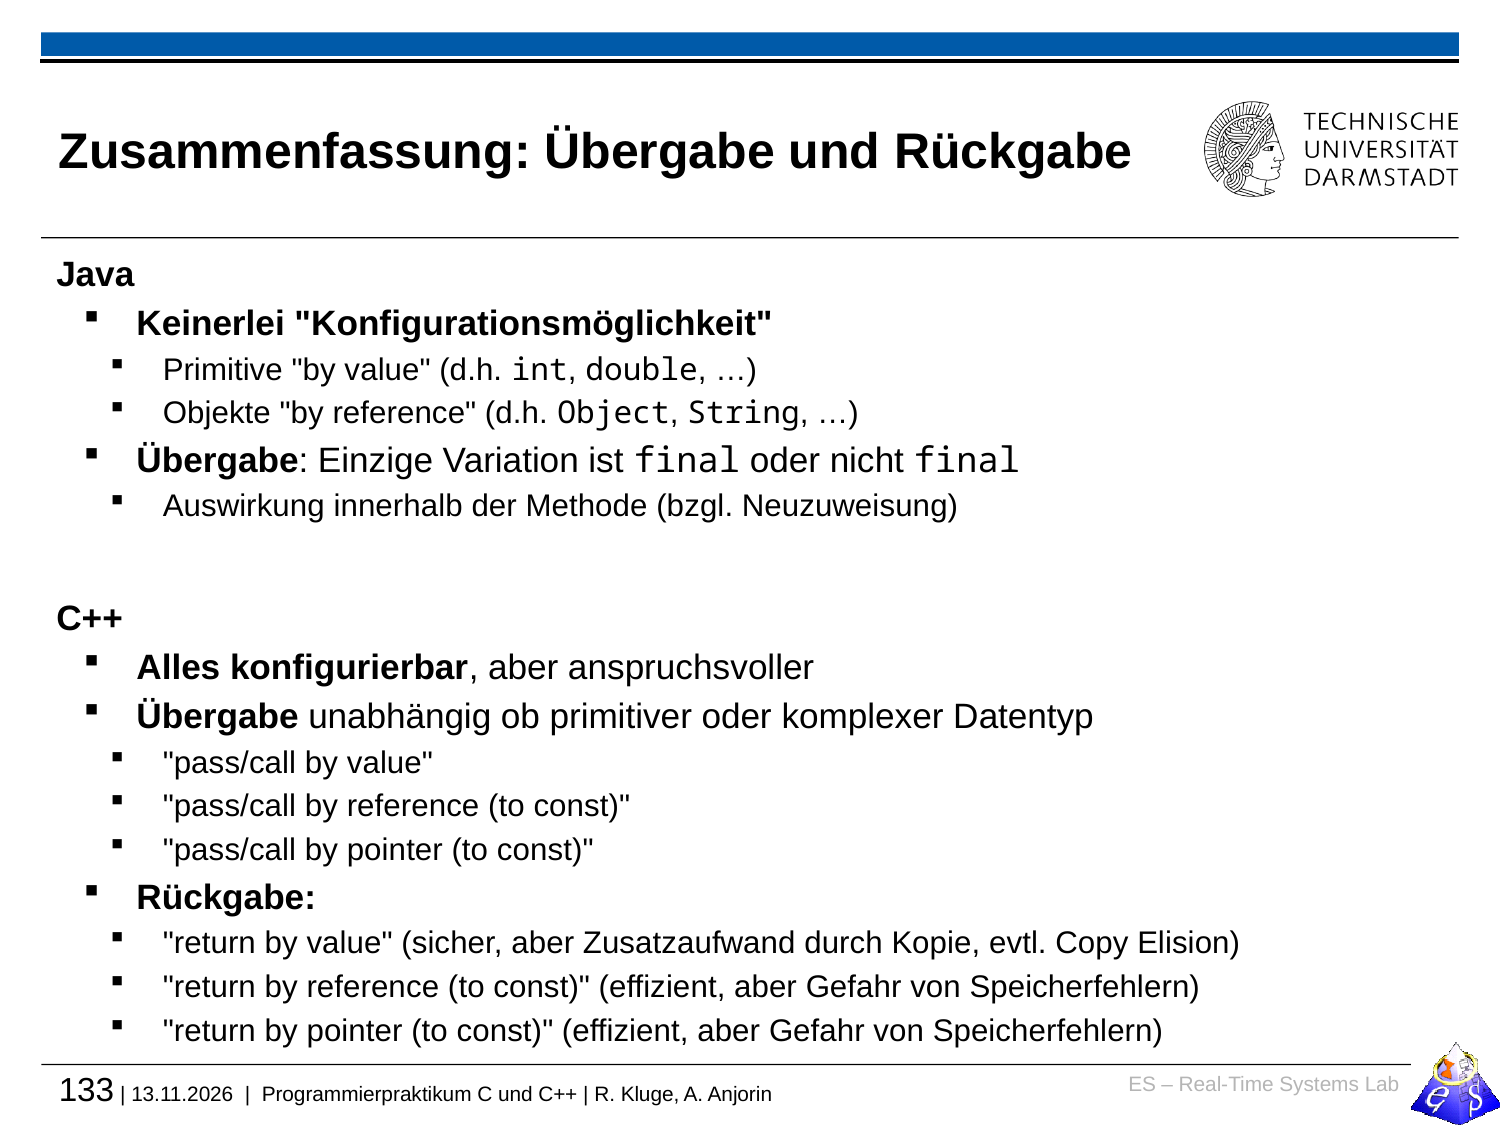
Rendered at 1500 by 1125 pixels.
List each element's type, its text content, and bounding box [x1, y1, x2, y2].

title Zusammenfassung: Übergabe und Rückgabe [58, 80, 1187, 218]
picture [1187, 84, 1483, 214]
list Java Keinerlei "Konfigurationsmöglichkeit" Primitive "by value" (d.h. int, double, …) Objekte "by reference" (d.h. Object, String, …) Übergabe: Einzige Variation ist final oder nicht final Auswirkung innerhalb der Methode (bzgl. Neuzuweisung) C++ Alles konfigurierbar, aber anspruchsvoller Übergabe unabhängig ob primitiver oder komplexer Datentyp "pass/call by value" "pass/call by reference (to const)" "pass/call by pointer (to const)" Rückgabe: "return by value" (sicher, aber Zusatzaufwand durch Kopie, evtl. Copy Elision) "return by reference (to const)" (effizient, aber Gefahr von Speicherfehlern) "return by pointer (to const)" (effizient, aber Gefahr von Speicherfehlern) [41, 243, 1459, 1059]
picture [1411, 1041, 1500, 1125]
